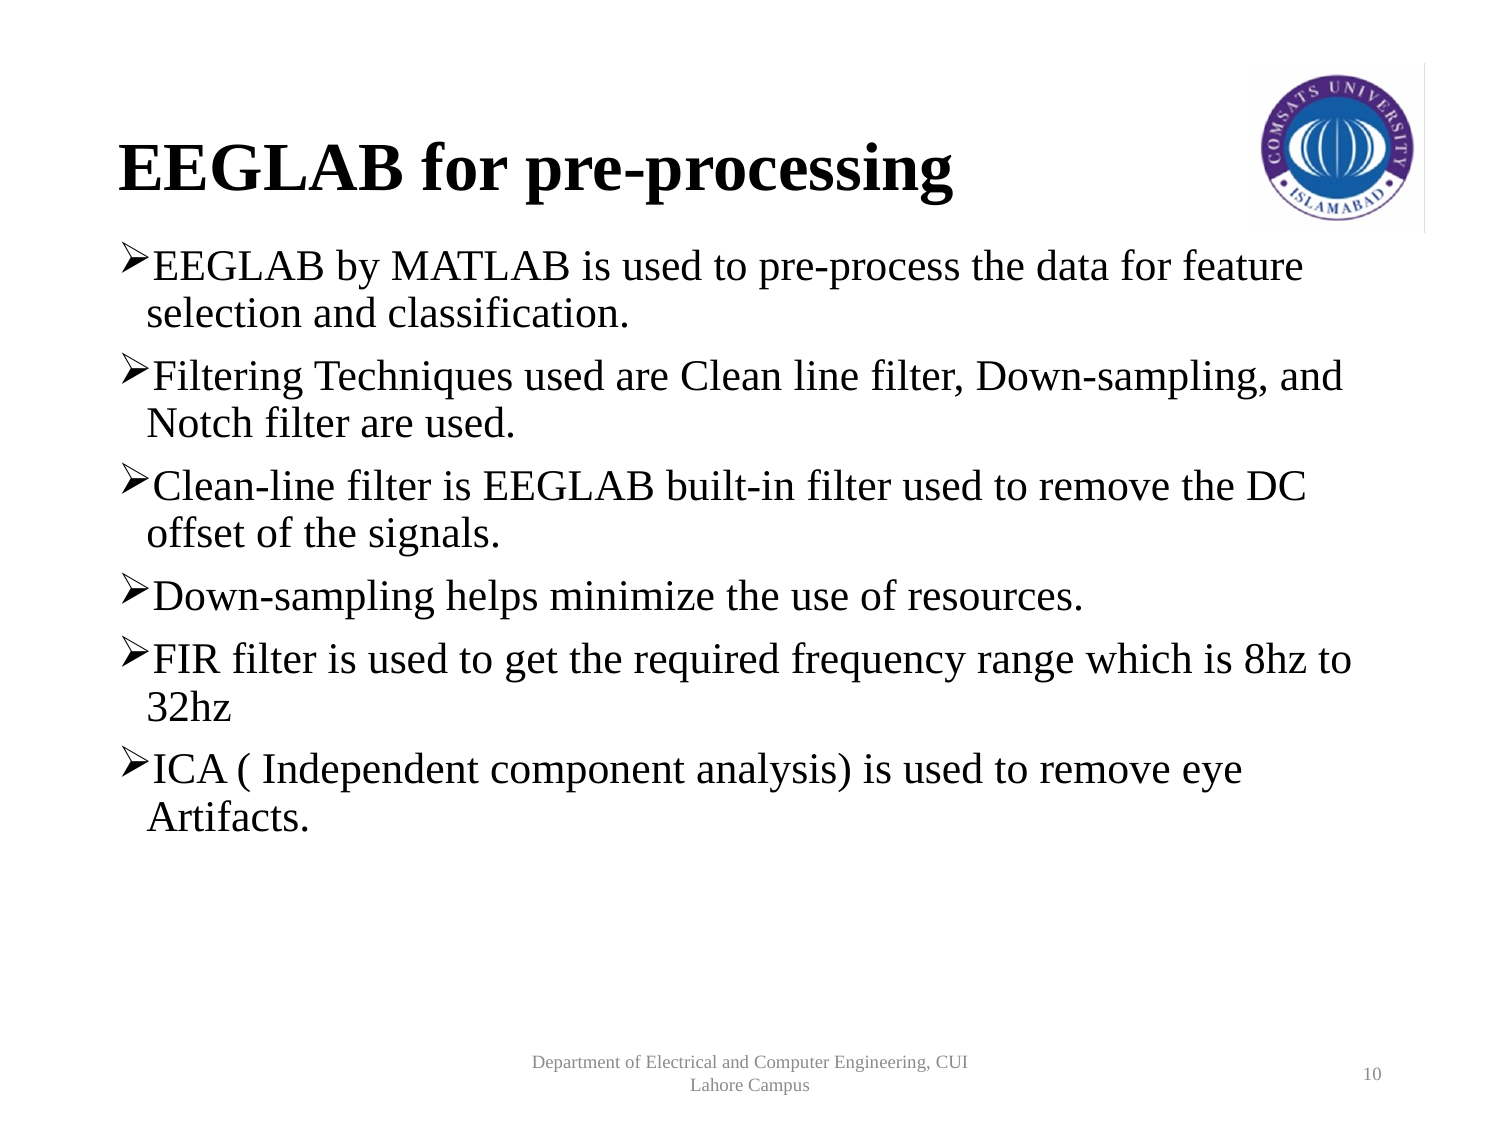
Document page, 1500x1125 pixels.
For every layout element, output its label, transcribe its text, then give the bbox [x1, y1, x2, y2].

footer Department of Electrical and Computer Engineering, CUI Lahore Campus [496, 1042, 1004, 1103]
picture [1249, 62, 1425, 233]
list EEGLAB by MATLAB is used to pre-process the data for feature selection and classification. Filtering Techniques used are Clean line filter, Down-sampling, and Notch filter are used. Clean-line filter is EEGLAB built-in filter used to remove the DC offset of the signals. Down-sampling helps minimize the use of resources. FIR filter is used to get the required frequency range which is 8hz to 32hz ICA ( Independent component analysis) is used to remove eye Artifacts. [103, 235, 1397, 1014]
title EEGLAB for pre-processing [103, 59, 1397, 235]
slide_number 10 [1059, 1042, 1397, 1103]
